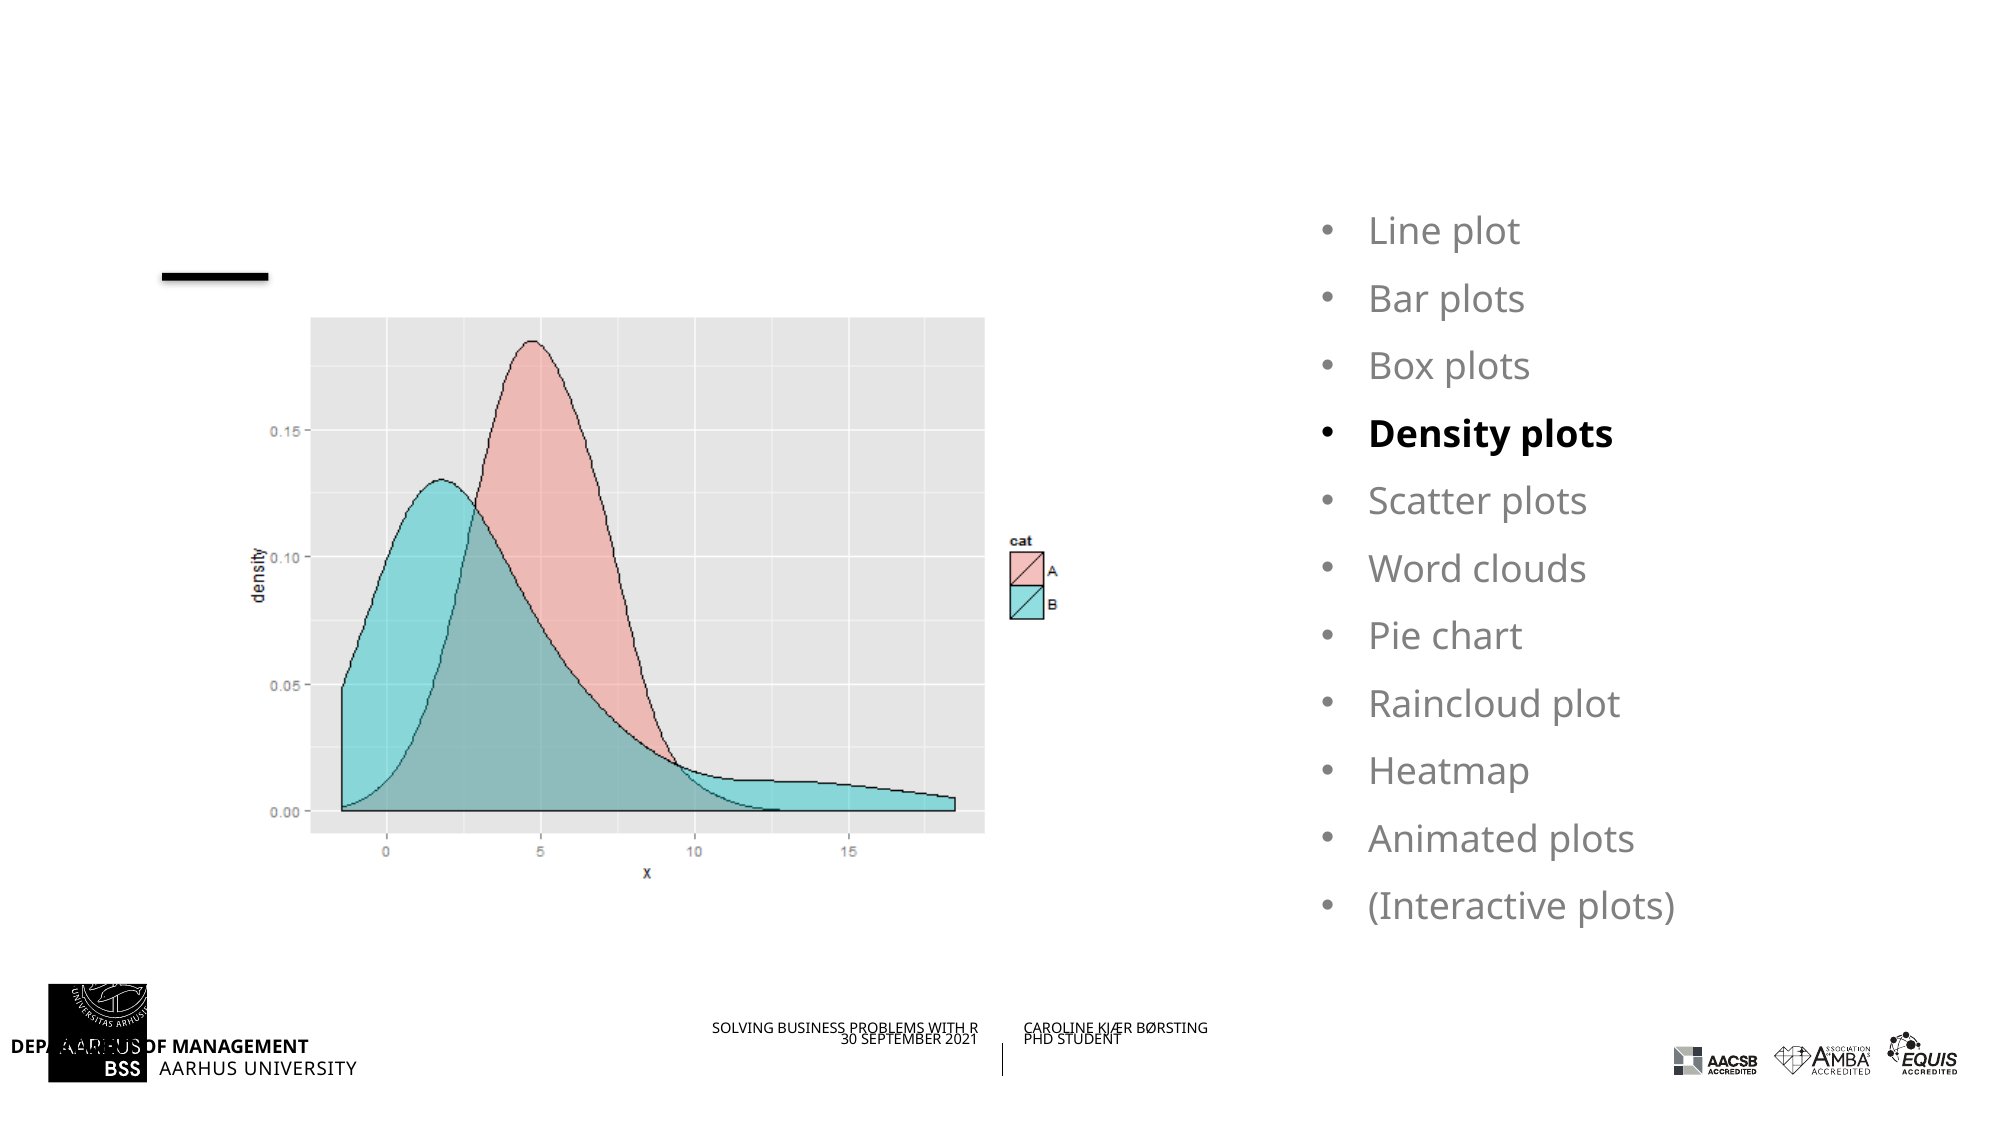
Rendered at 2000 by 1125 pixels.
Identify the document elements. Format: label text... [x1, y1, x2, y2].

picture [228, 290, 1110, 899]
text_box Line plot Bar plots Box plots Density plots Scatter plots Word clouds Pie chart Raincloud plot Heatmap Animated plots (Interactive plots) [1321, 184, 1676, 1062]
